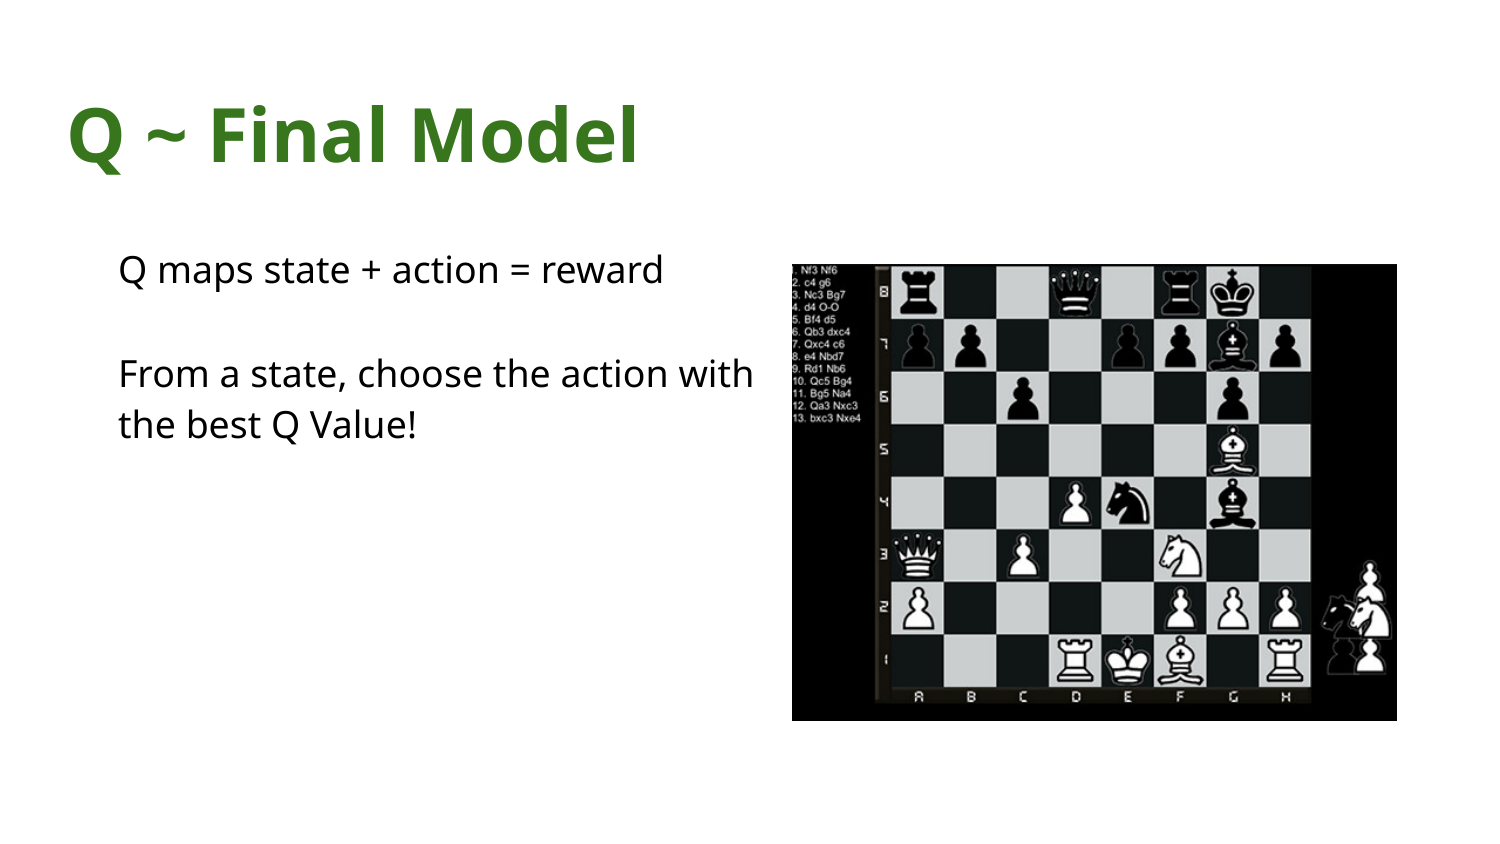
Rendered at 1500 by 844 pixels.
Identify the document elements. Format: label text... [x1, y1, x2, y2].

title Q ~ Final Model [51, 72, 1449, 167]
picture [791, 264, 1398, 721]
list Q maps state + action = reward From a state, choose the action with the best Q Value! [103, 224, 793, 760]
